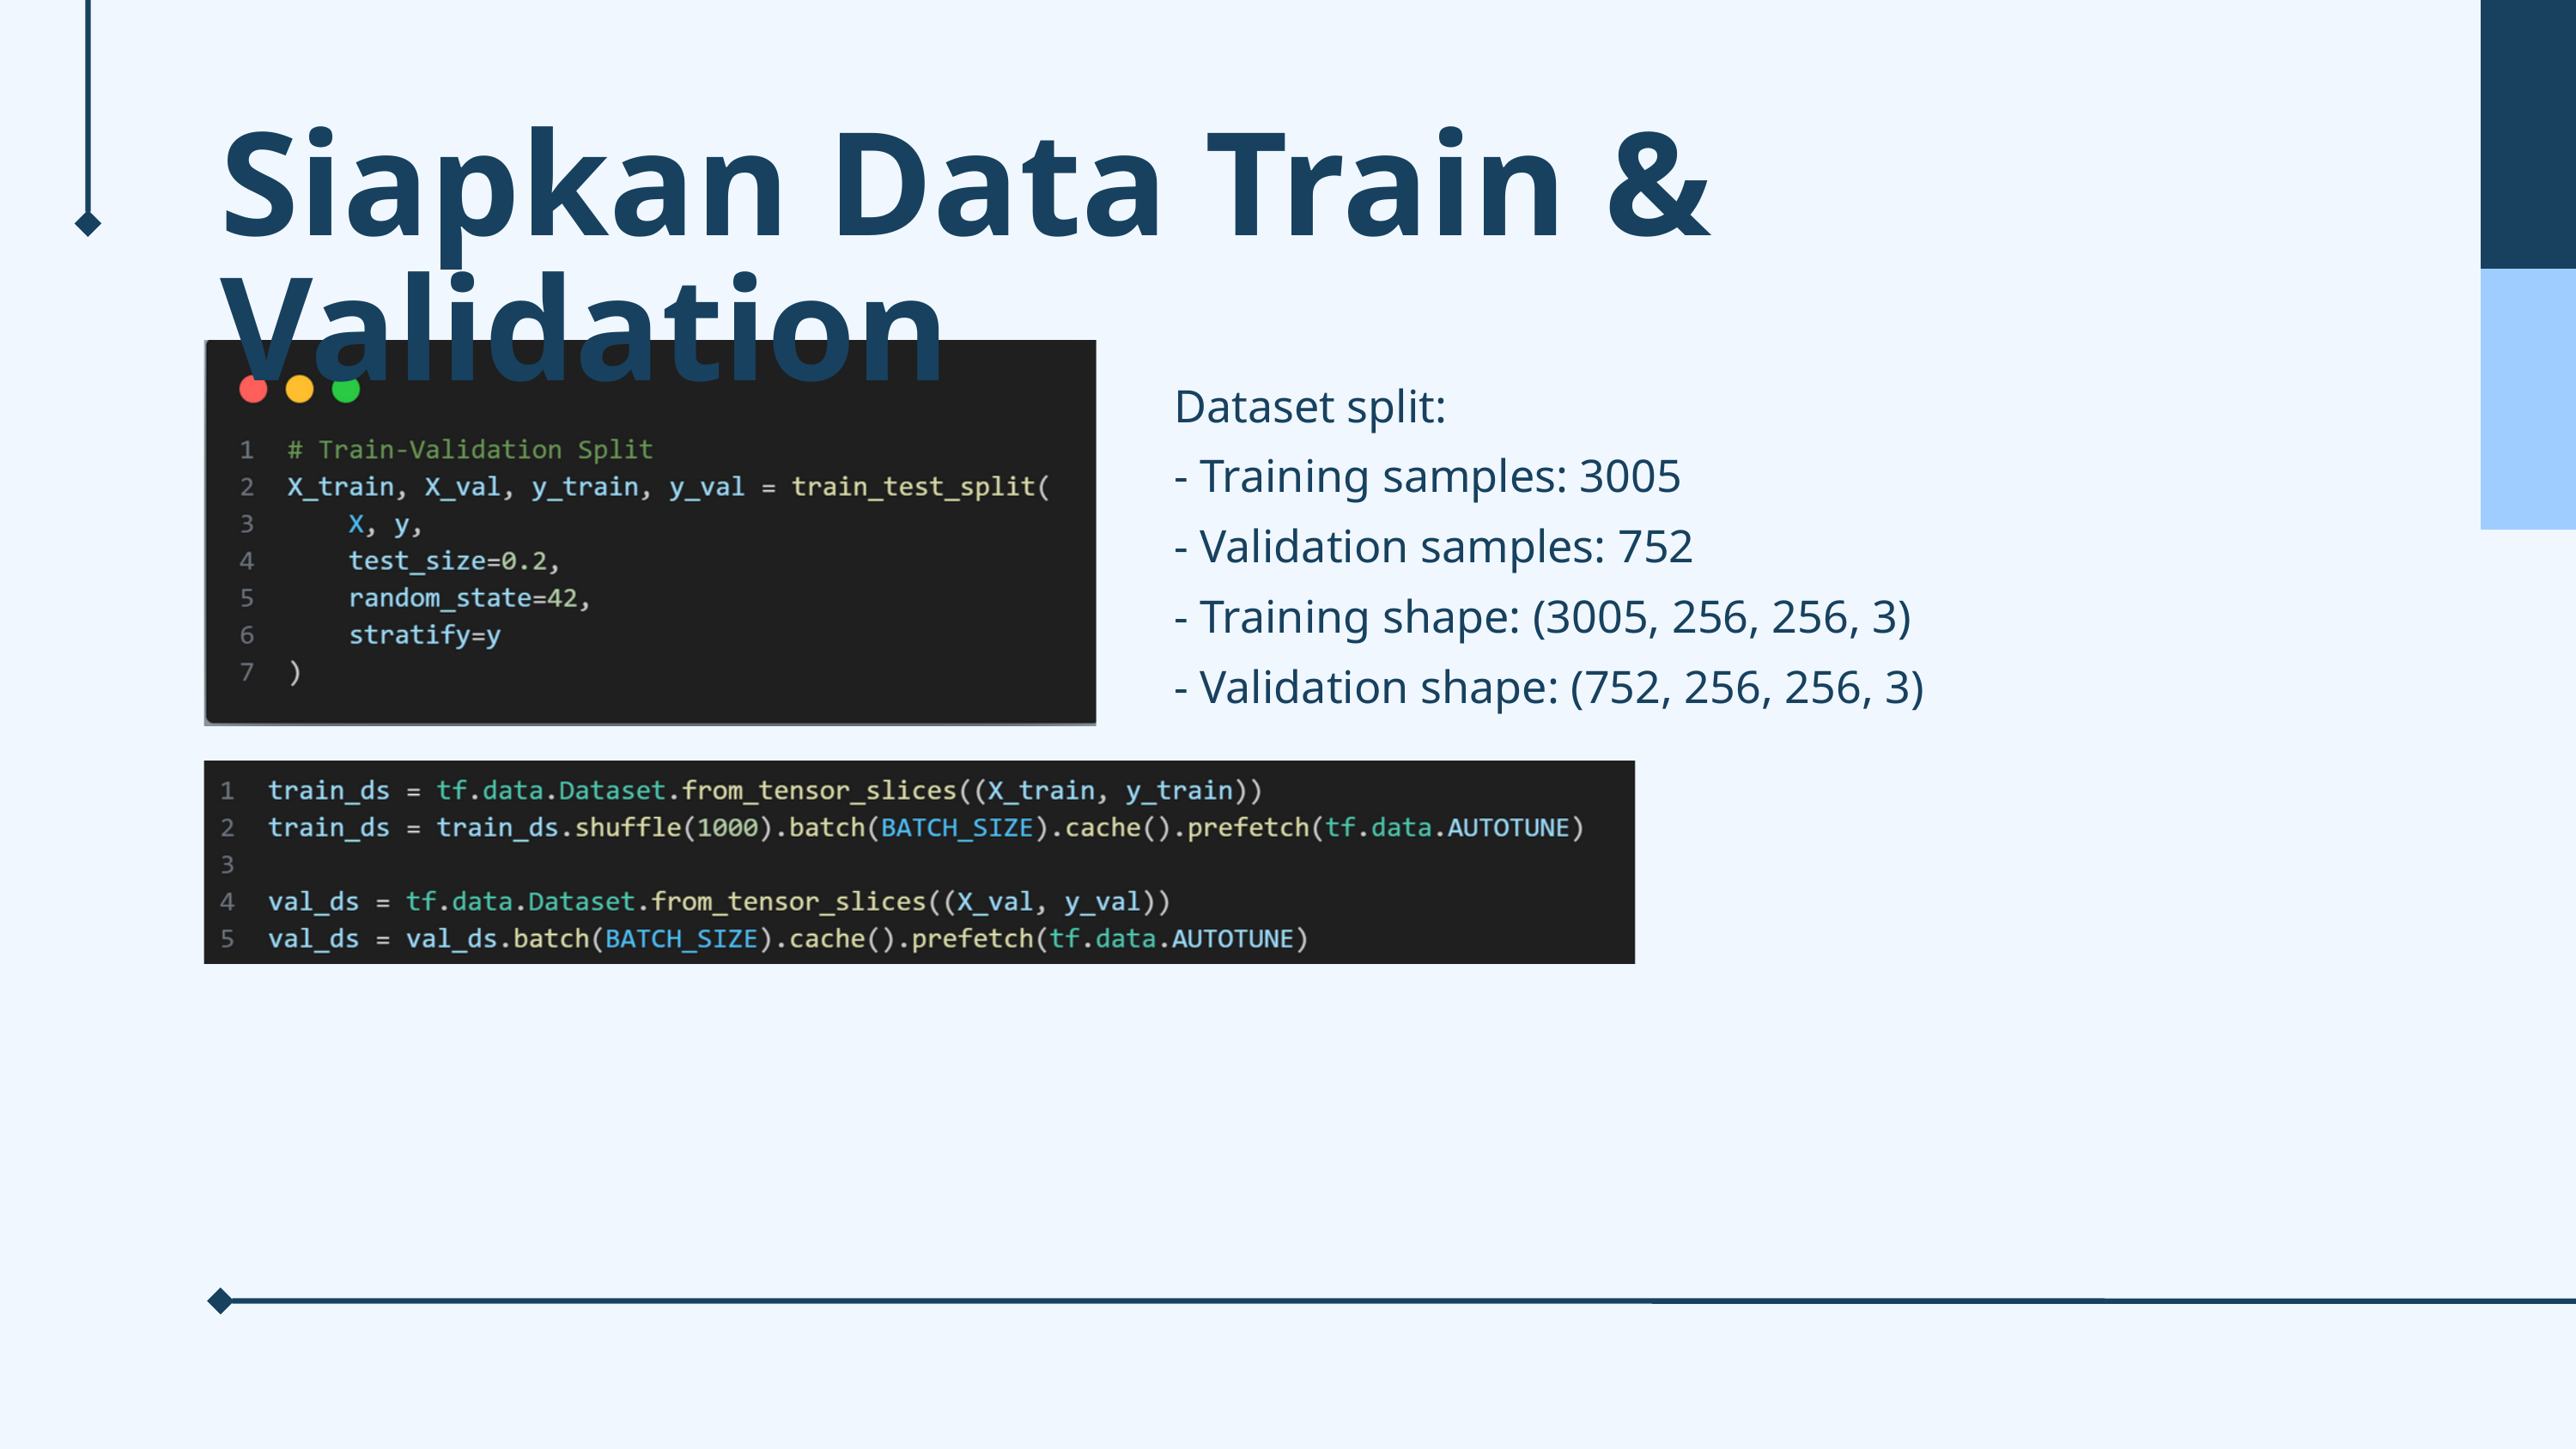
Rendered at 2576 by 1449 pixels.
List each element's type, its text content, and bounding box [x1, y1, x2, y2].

text_box [204, 340, 1097, 726]
text_box Dataset split: - Training samples: 3005 - Validation samples: 752 - Training shape: (3005, 256, 256, 3) - Validation shape: (752, 256, 256, 3) [1174, 361, 2561, 712]
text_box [2480, 0, 2576, 270]
text_box Siapkan Data Train & Validation [220, 119, 2128, 409]
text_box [2480, 275, 2576, 530]
text_box [79, 0, 97, 233]
text_box [204, 761, 1636, 965]
text_box [211, 1292, 2576, 1310]
